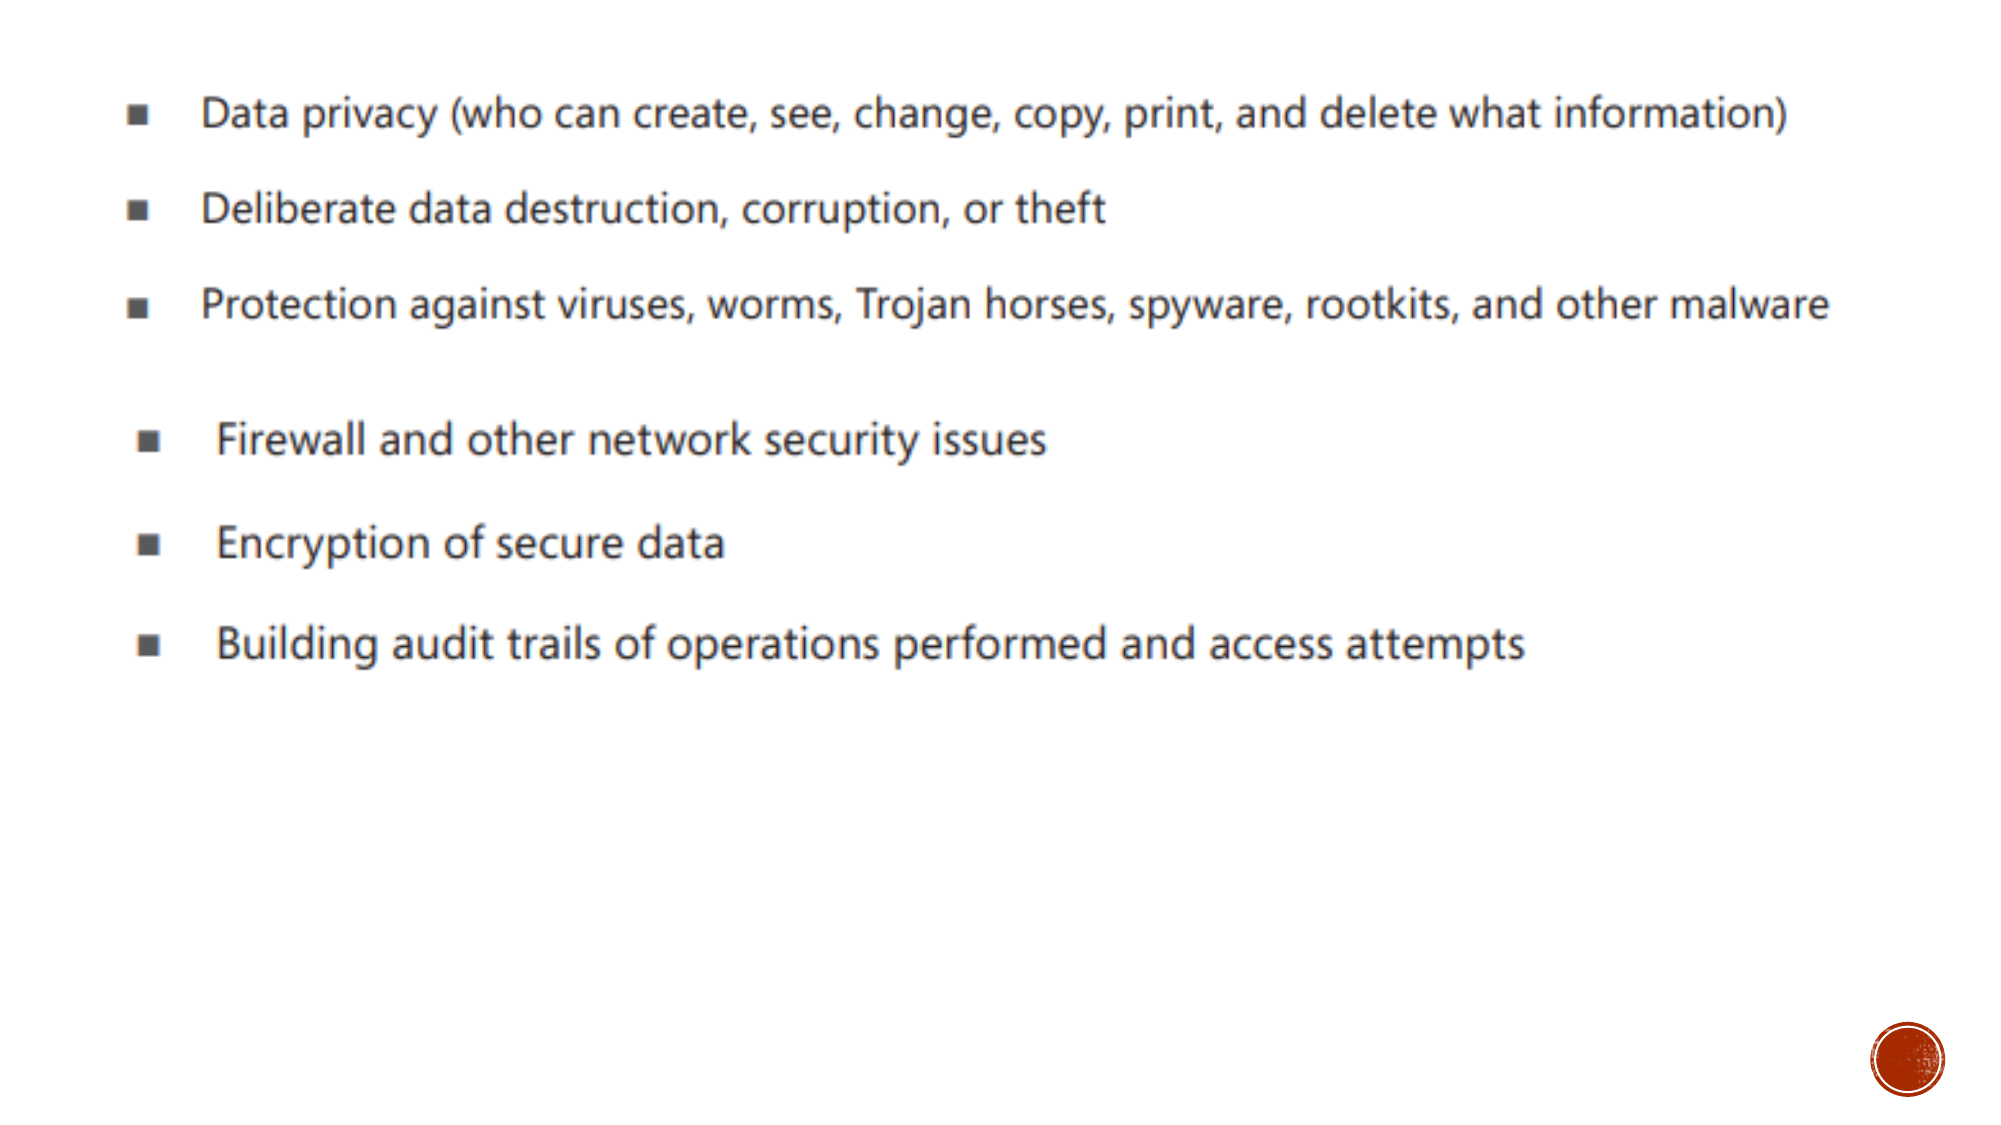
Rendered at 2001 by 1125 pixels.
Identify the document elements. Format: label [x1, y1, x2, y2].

picture [107, 74, 1882, 345]
picture [107, 382, 1558, 695]
